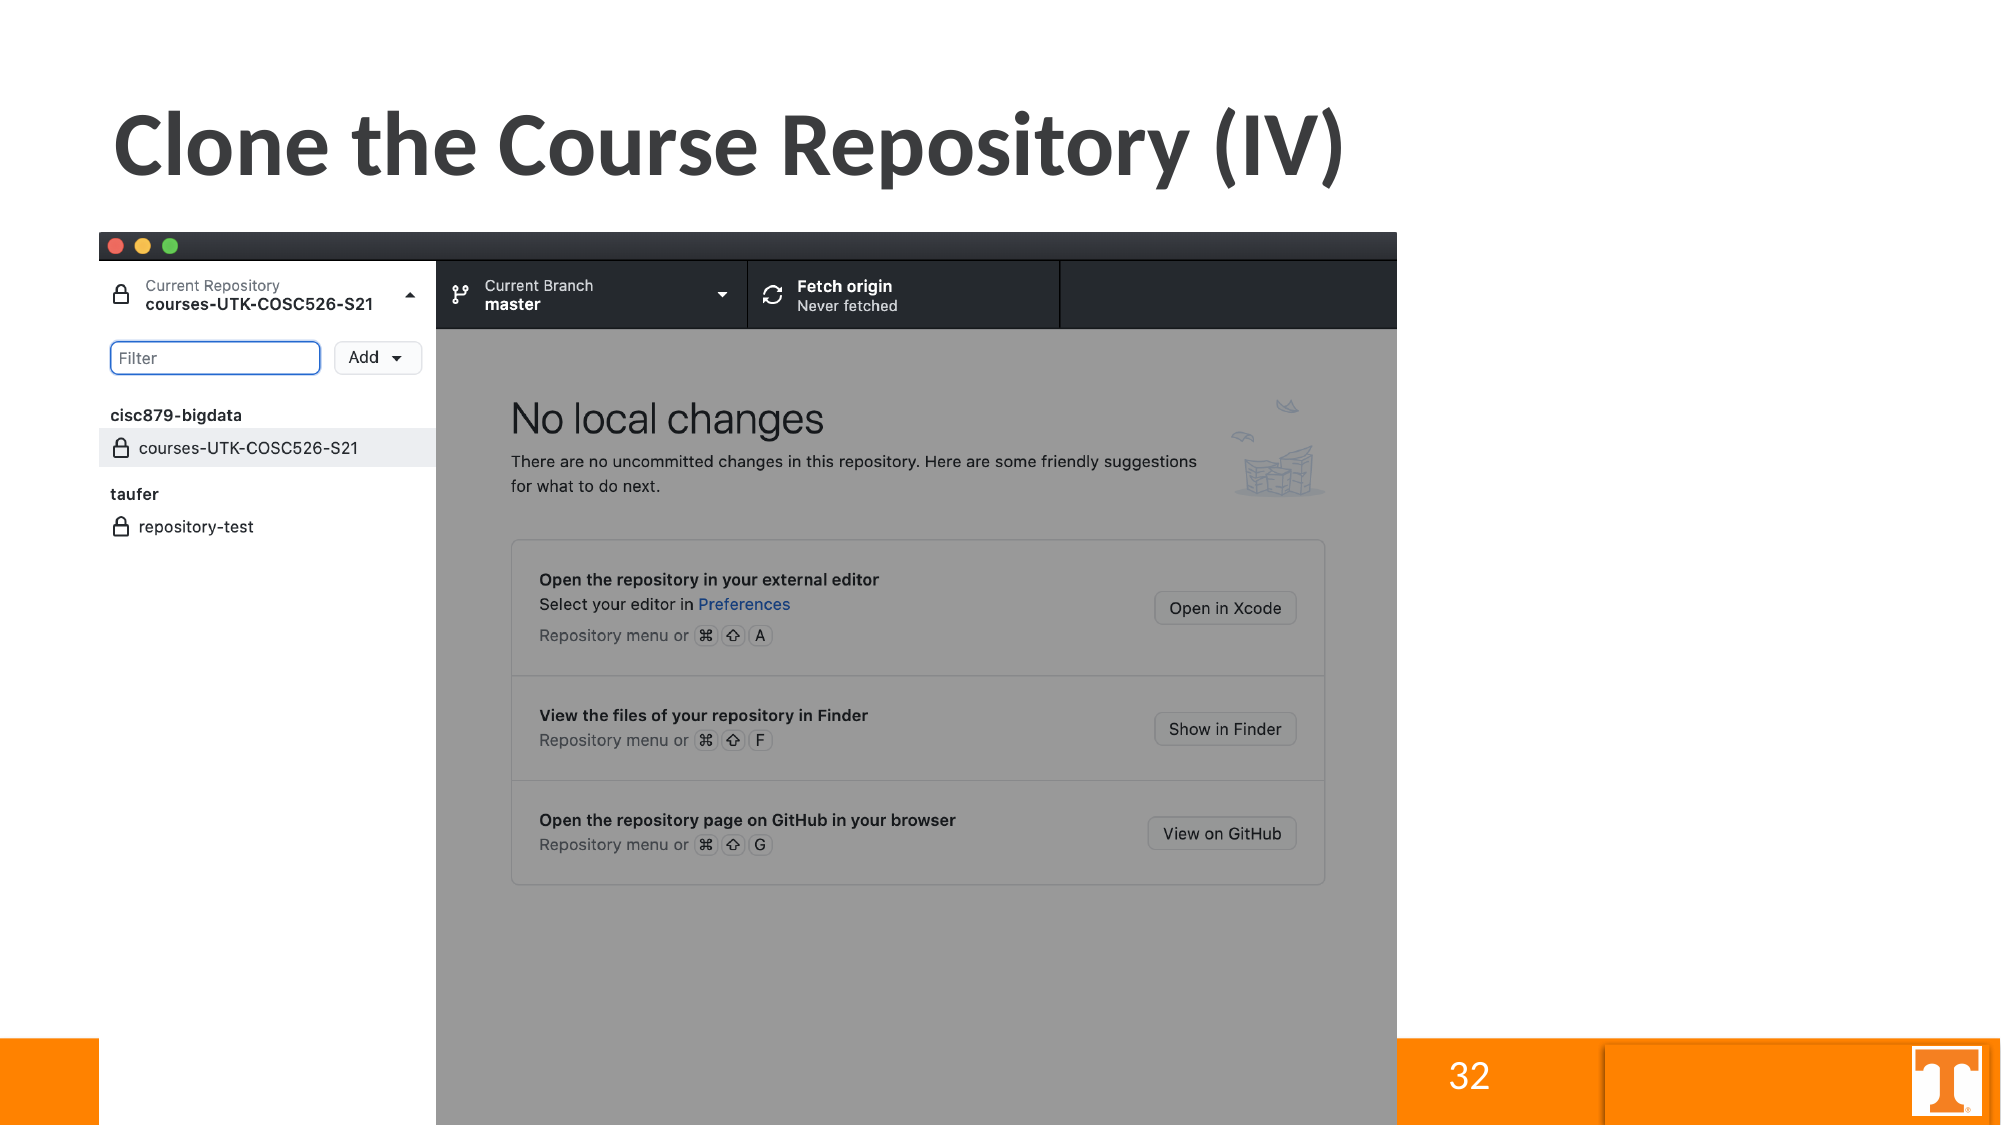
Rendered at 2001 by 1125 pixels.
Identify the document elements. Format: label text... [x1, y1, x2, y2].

slide_number 32 [1401, 1042, 1506, 1103]
title Clone the Course Repository (IV) [99, 45, 1900, 233]
picture [99, 232, 1398, 1125]
picture [1912, 1046, 1982, 1116]
